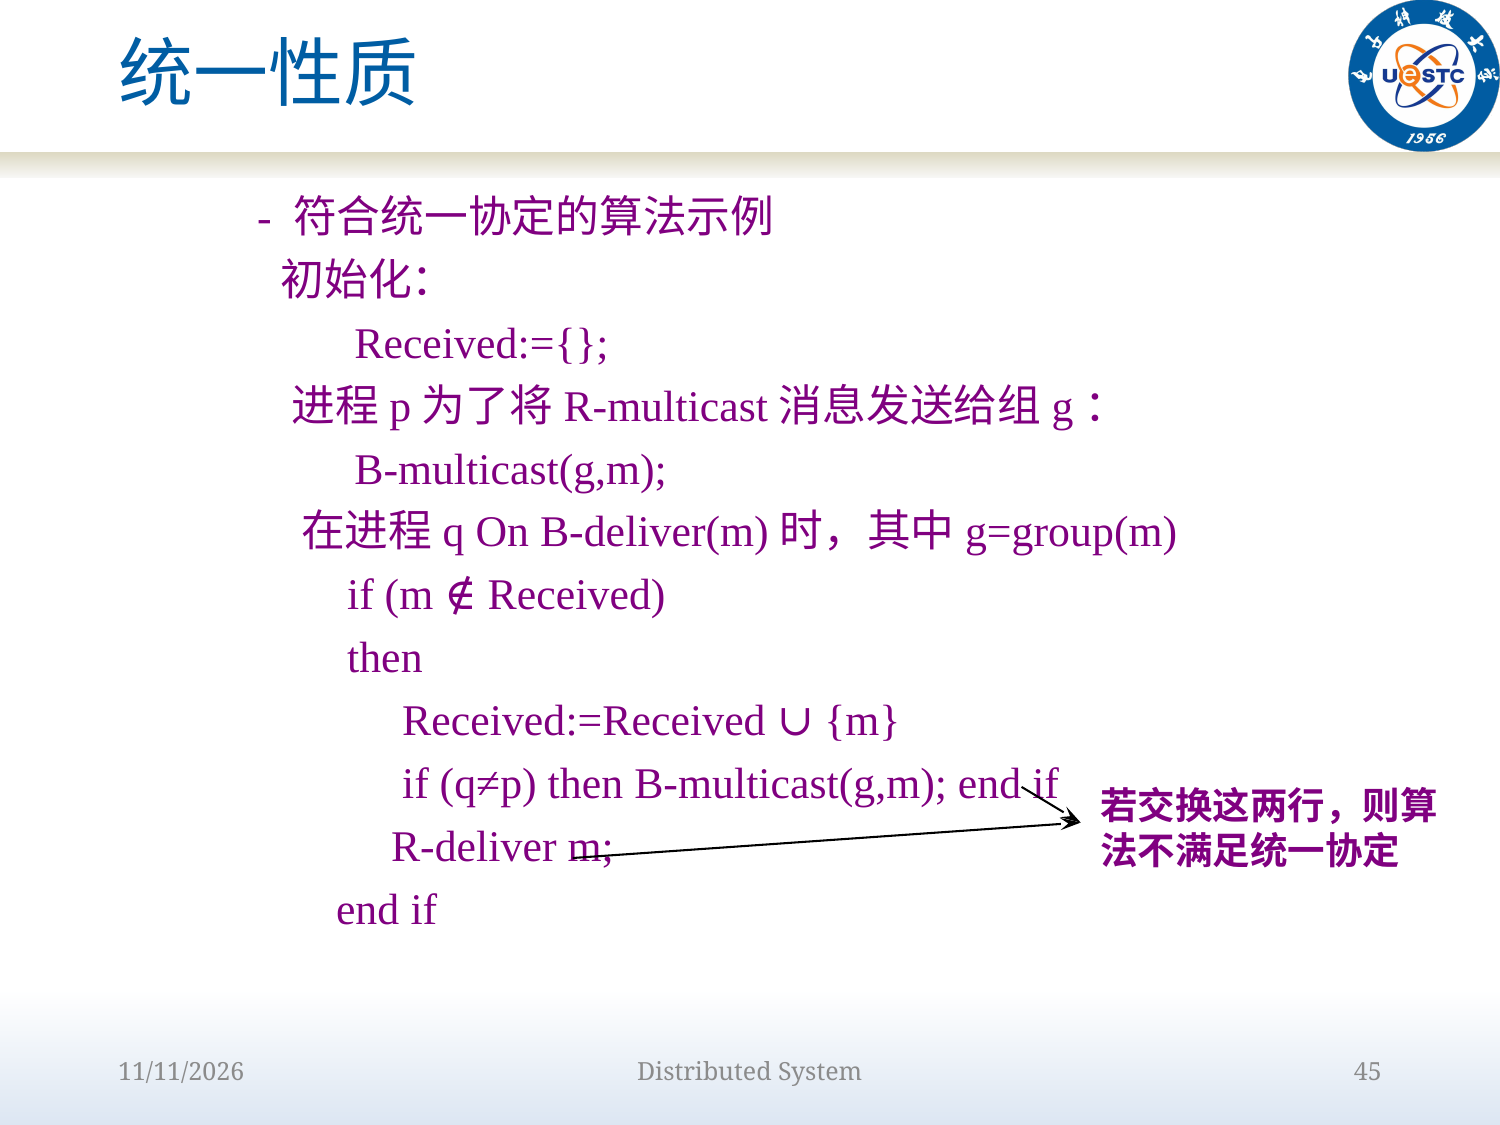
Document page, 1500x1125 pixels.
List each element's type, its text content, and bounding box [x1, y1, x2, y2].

footer Distributed System [414, 1042, 1085, 1103]
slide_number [103, 1042, 414, 1103]
slide_number 45 [1085, 1042, 1397, 1103]
title 统一性质 [103, 0, 1348, 153]
picture [1348, 0, 1500, 152]
list - 符合统一协定的算法示例 初始化： Received:={}; 进程p为了将R-multicast消息发送给组g： B-multicast(g,m); 在进程q On B-deliver(m)时，其中g=group(m) if (m ∉ Received) then Received:=Received ∪ {m} if (q≠p) then B-multicast(g,m); end if R-deliver m; end if [103, 181, 1397, 1014]
text_box 若交换这两行，则算法不满足统一协定 [1085, 775, 1481, 880]
text_box [1059, 817, 1081, 831]
text_box [1061, 806, 1081, 822]
